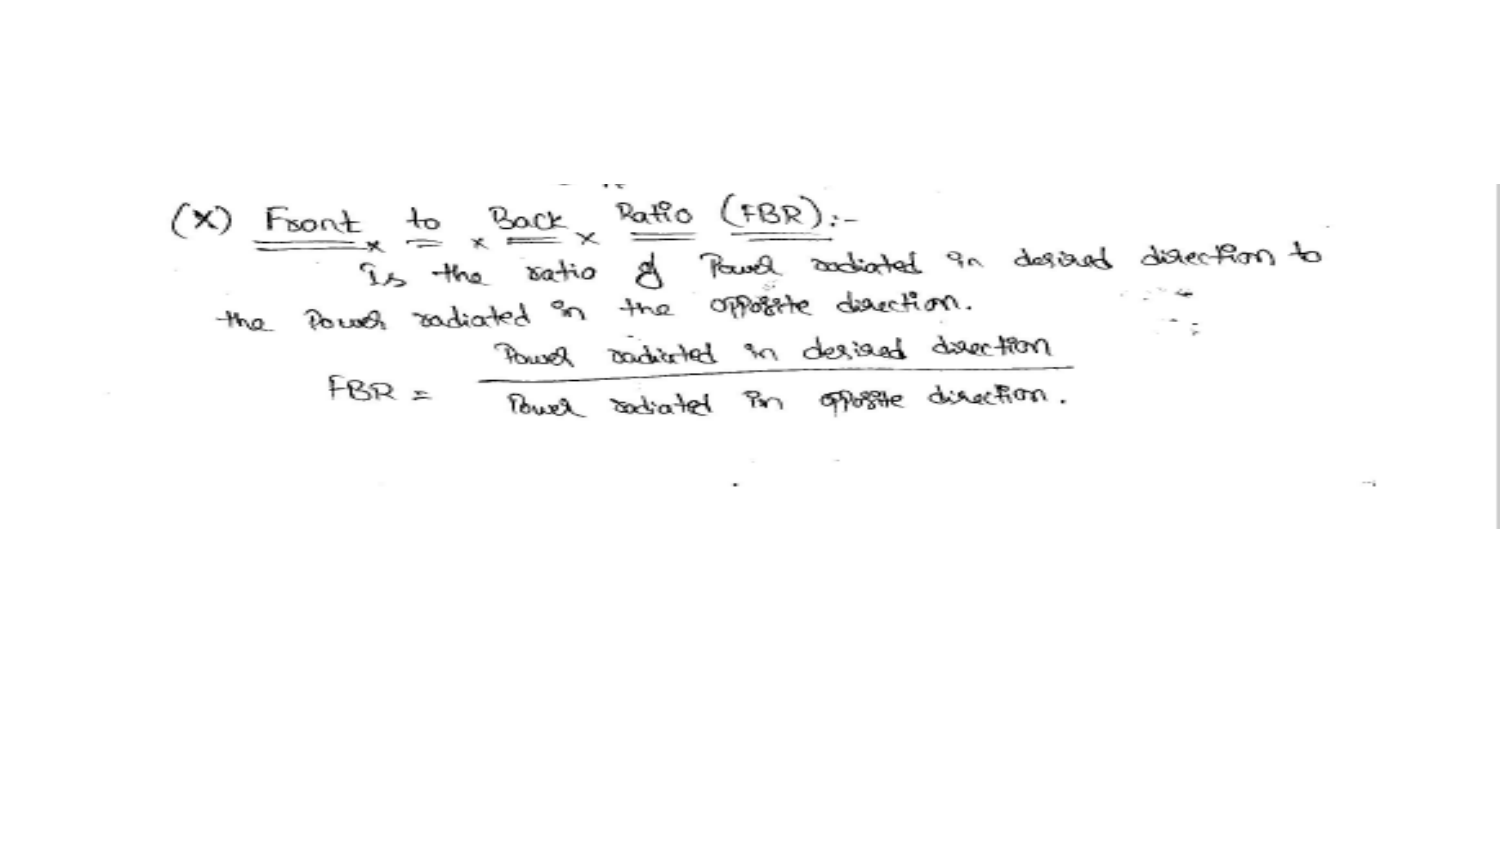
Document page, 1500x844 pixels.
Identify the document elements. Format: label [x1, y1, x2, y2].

picture [0, 184, 1500, 529]
